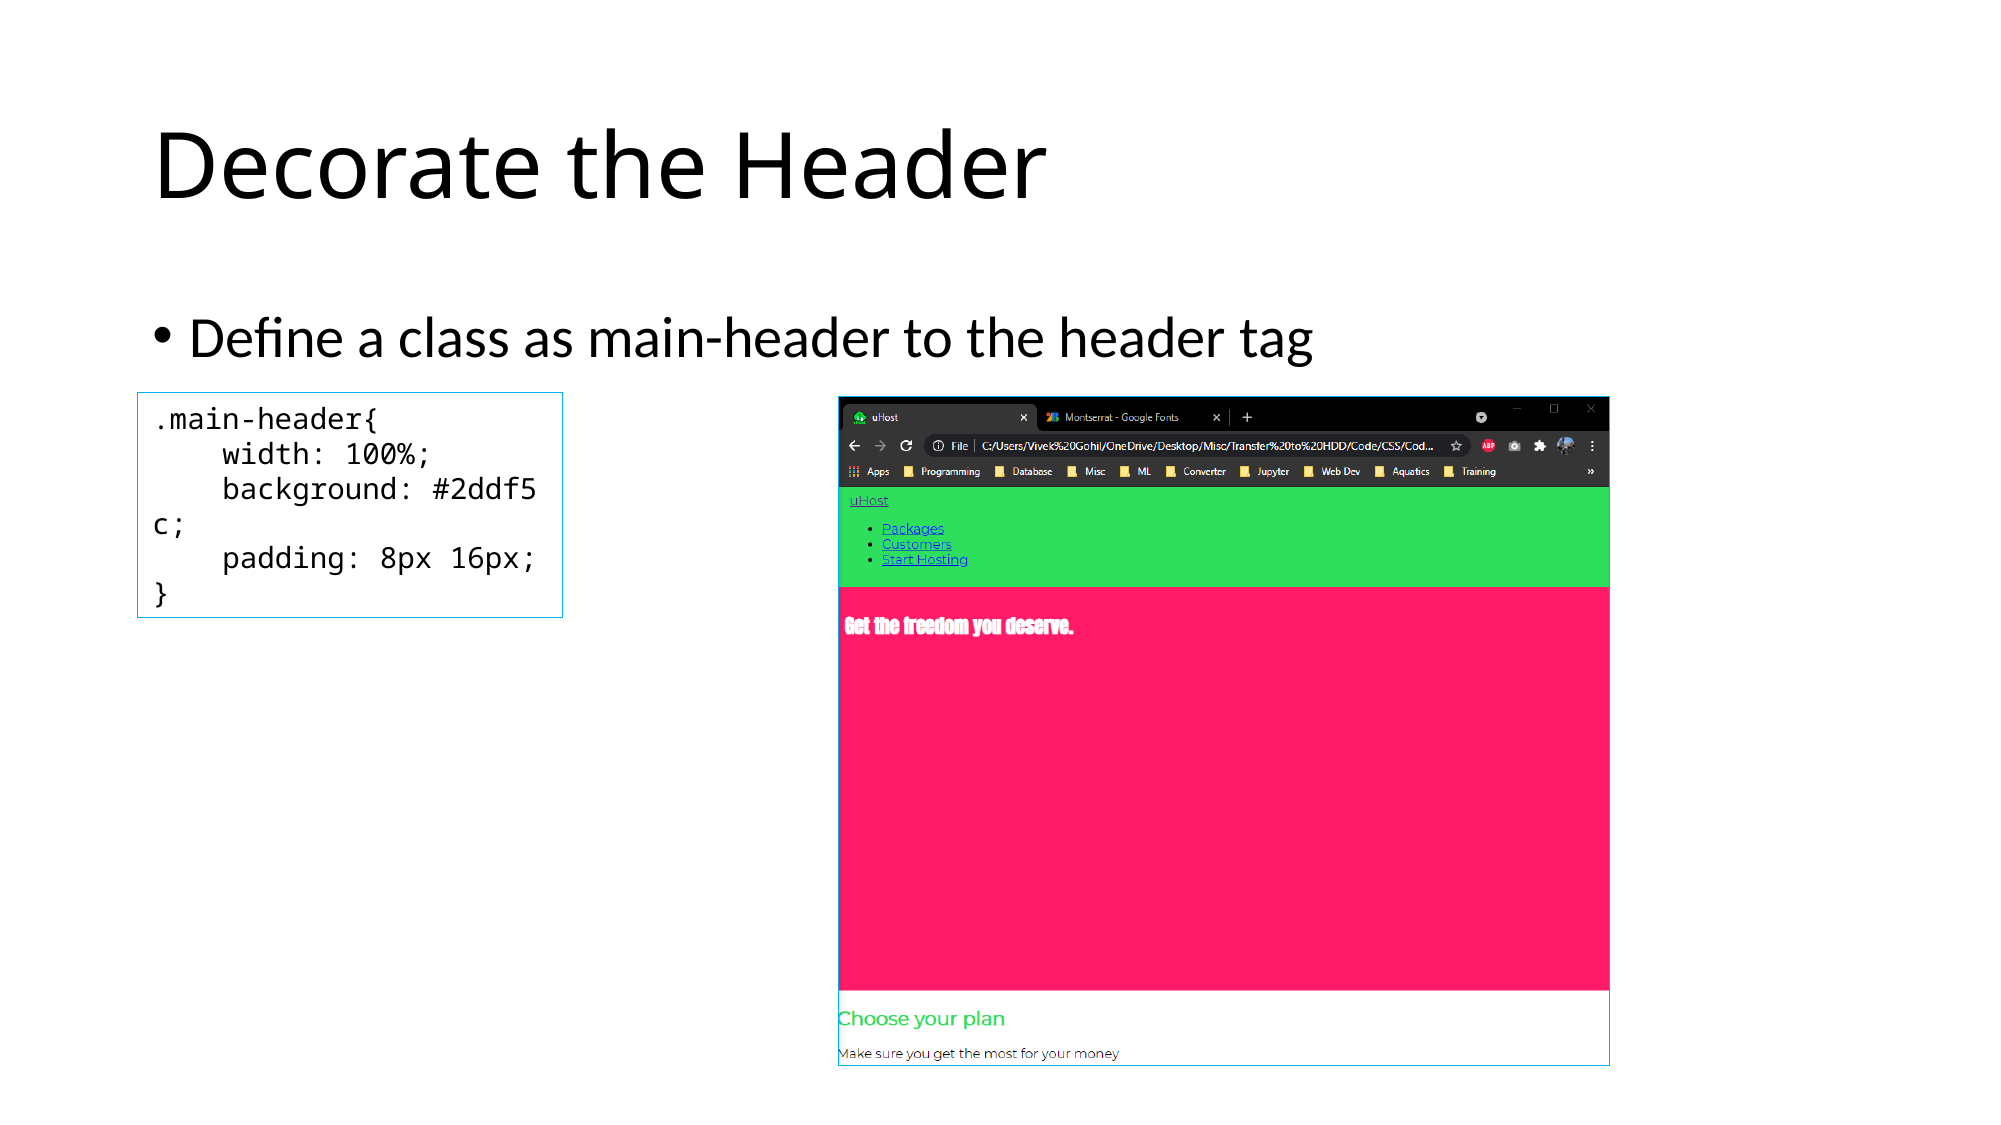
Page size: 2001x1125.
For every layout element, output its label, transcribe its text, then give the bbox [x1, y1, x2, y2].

title Decorate the Header [137, 59, 1863, 278]
text_box .main-header{ width: 100%; background: #2ddf5c; padding: 8px 16px; } [137, 392, 563, 618]
picture [840, 398, 1608, 1064]
list Define a class as main-header to the header tag [137, 299, 1863, 1014]
